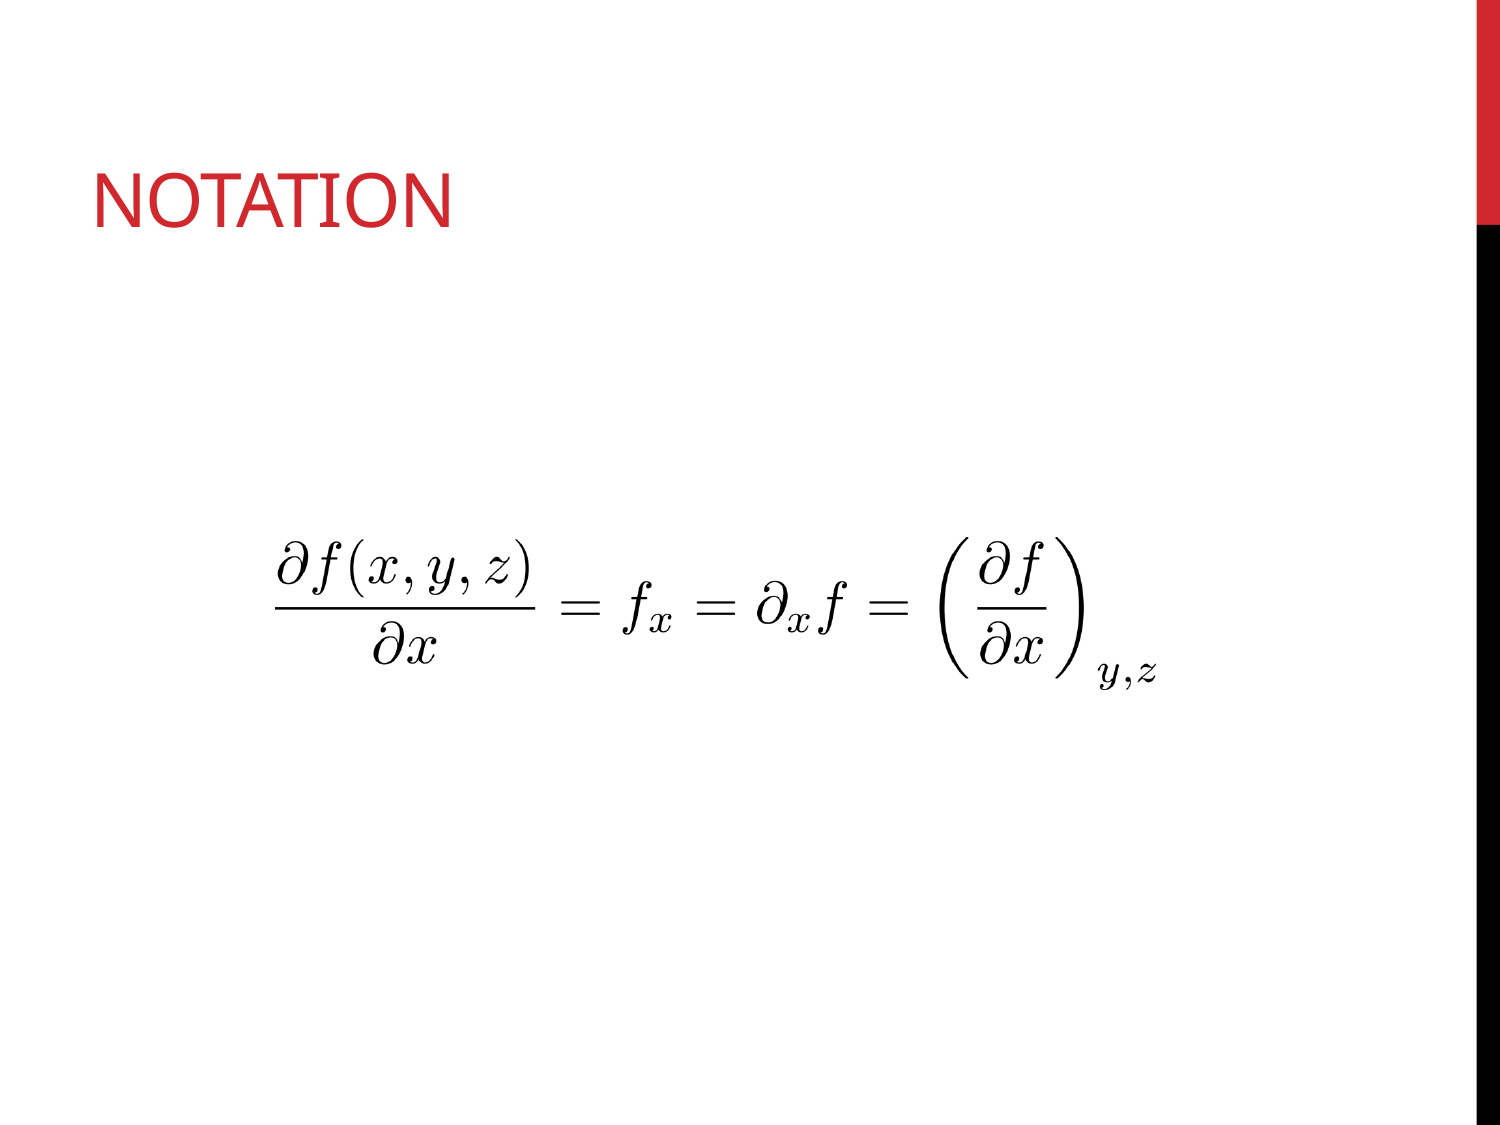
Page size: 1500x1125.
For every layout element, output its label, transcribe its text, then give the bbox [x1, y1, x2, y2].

title Notation [75, 25, 1025, 250]
picture [274, 537, 1157, 690]
